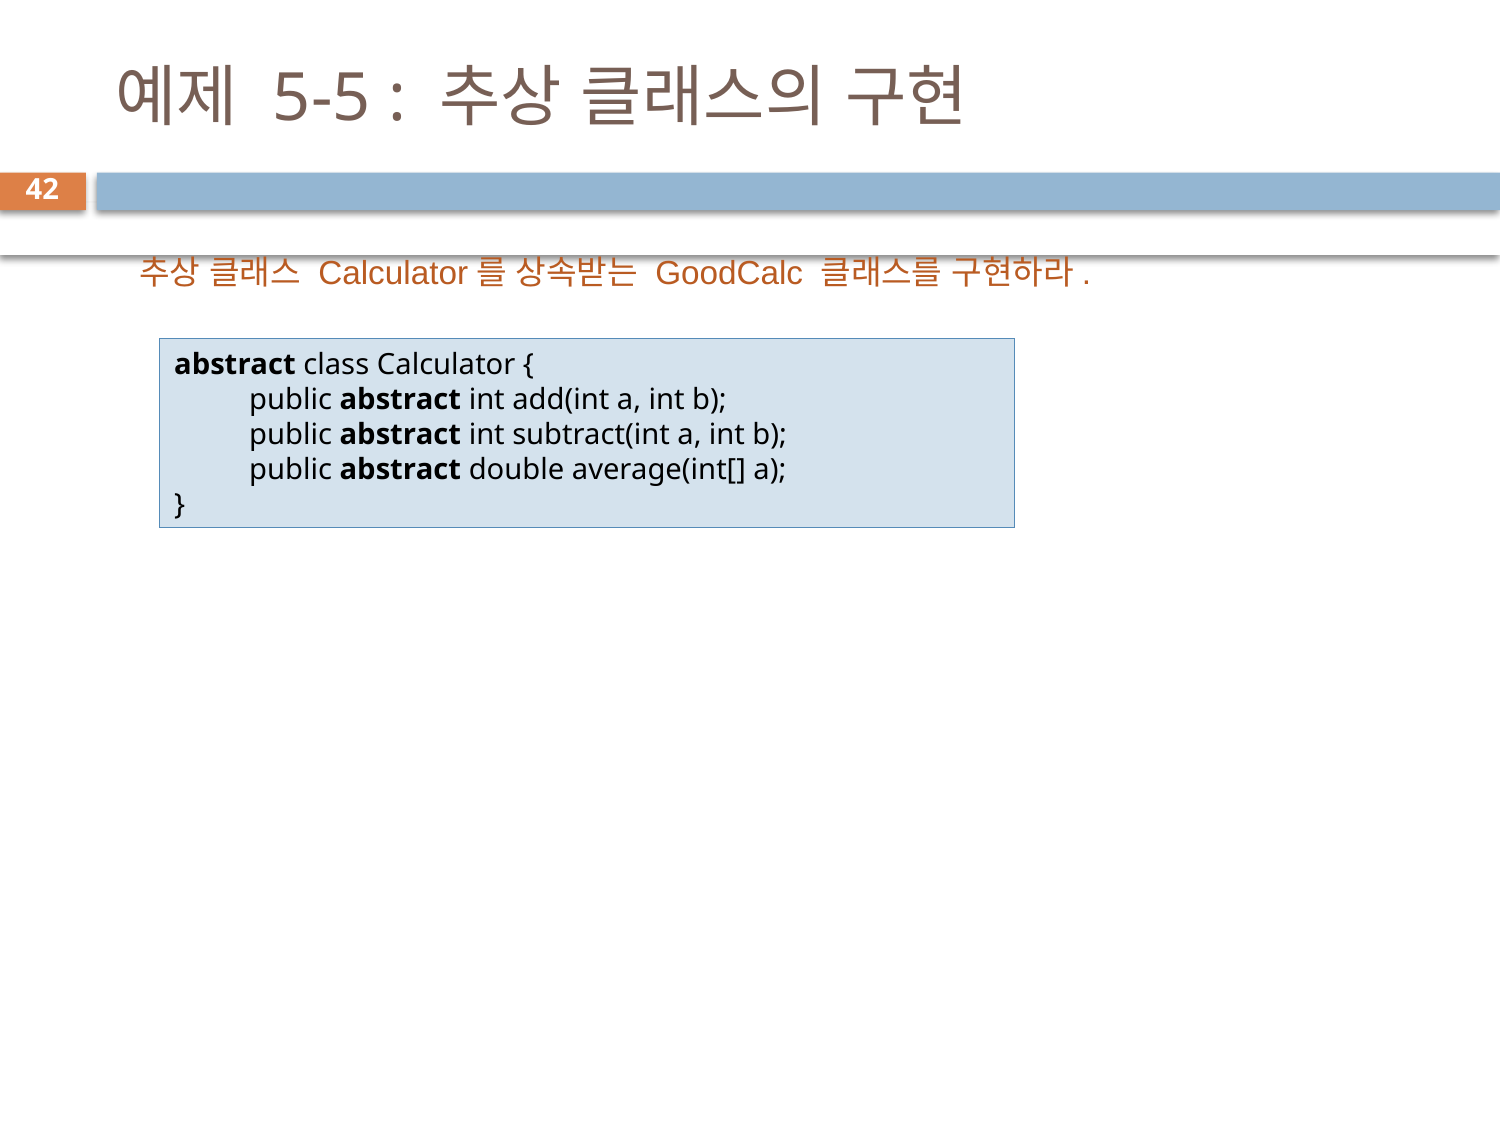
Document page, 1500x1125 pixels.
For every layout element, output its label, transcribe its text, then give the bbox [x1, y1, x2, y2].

text_box 추상 클래스 Calculator를 상속받는 GoodCalc 클래스를 구현하라. [124, 243, 1353, 299]
text_box abstract class Calculator { public abstract int add(int a, int b); public abstract int subtract(int a, int b); public abstract double average(int[] a); } [159, 338, 1015, 528]
title 예제 5-5 : 추상 클래스의 구현 [100, 37, 1438, 149]
slide_number 42 [0, 170, 87, 211]
